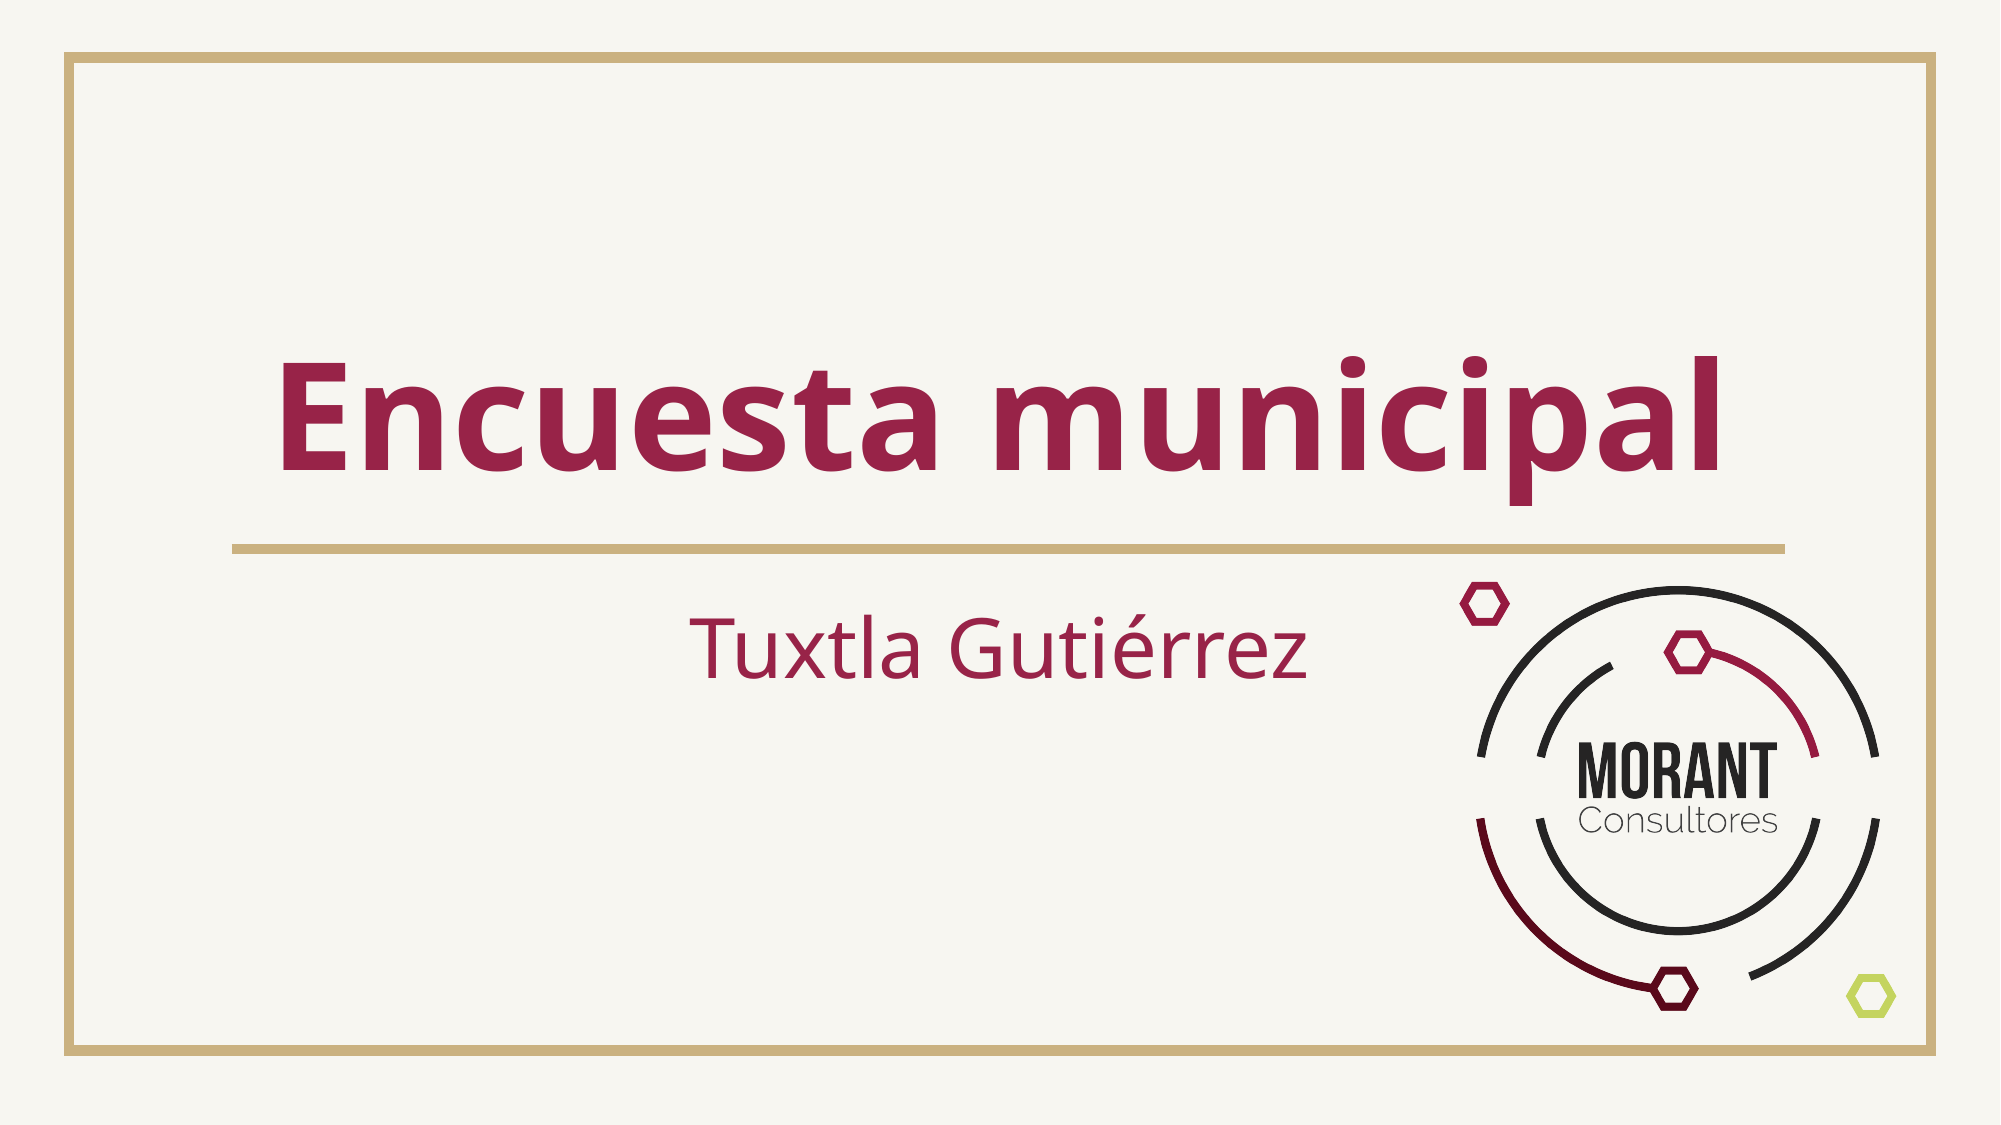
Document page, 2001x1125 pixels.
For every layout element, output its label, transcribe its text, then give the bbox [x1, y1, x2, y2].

subtitle Tuxtla Gutiérrez [318, 599, 1682, 847]
title Encuesta municipal [249, 118, 1750, 511]
picture [1431, 553, 1925, 1047]
